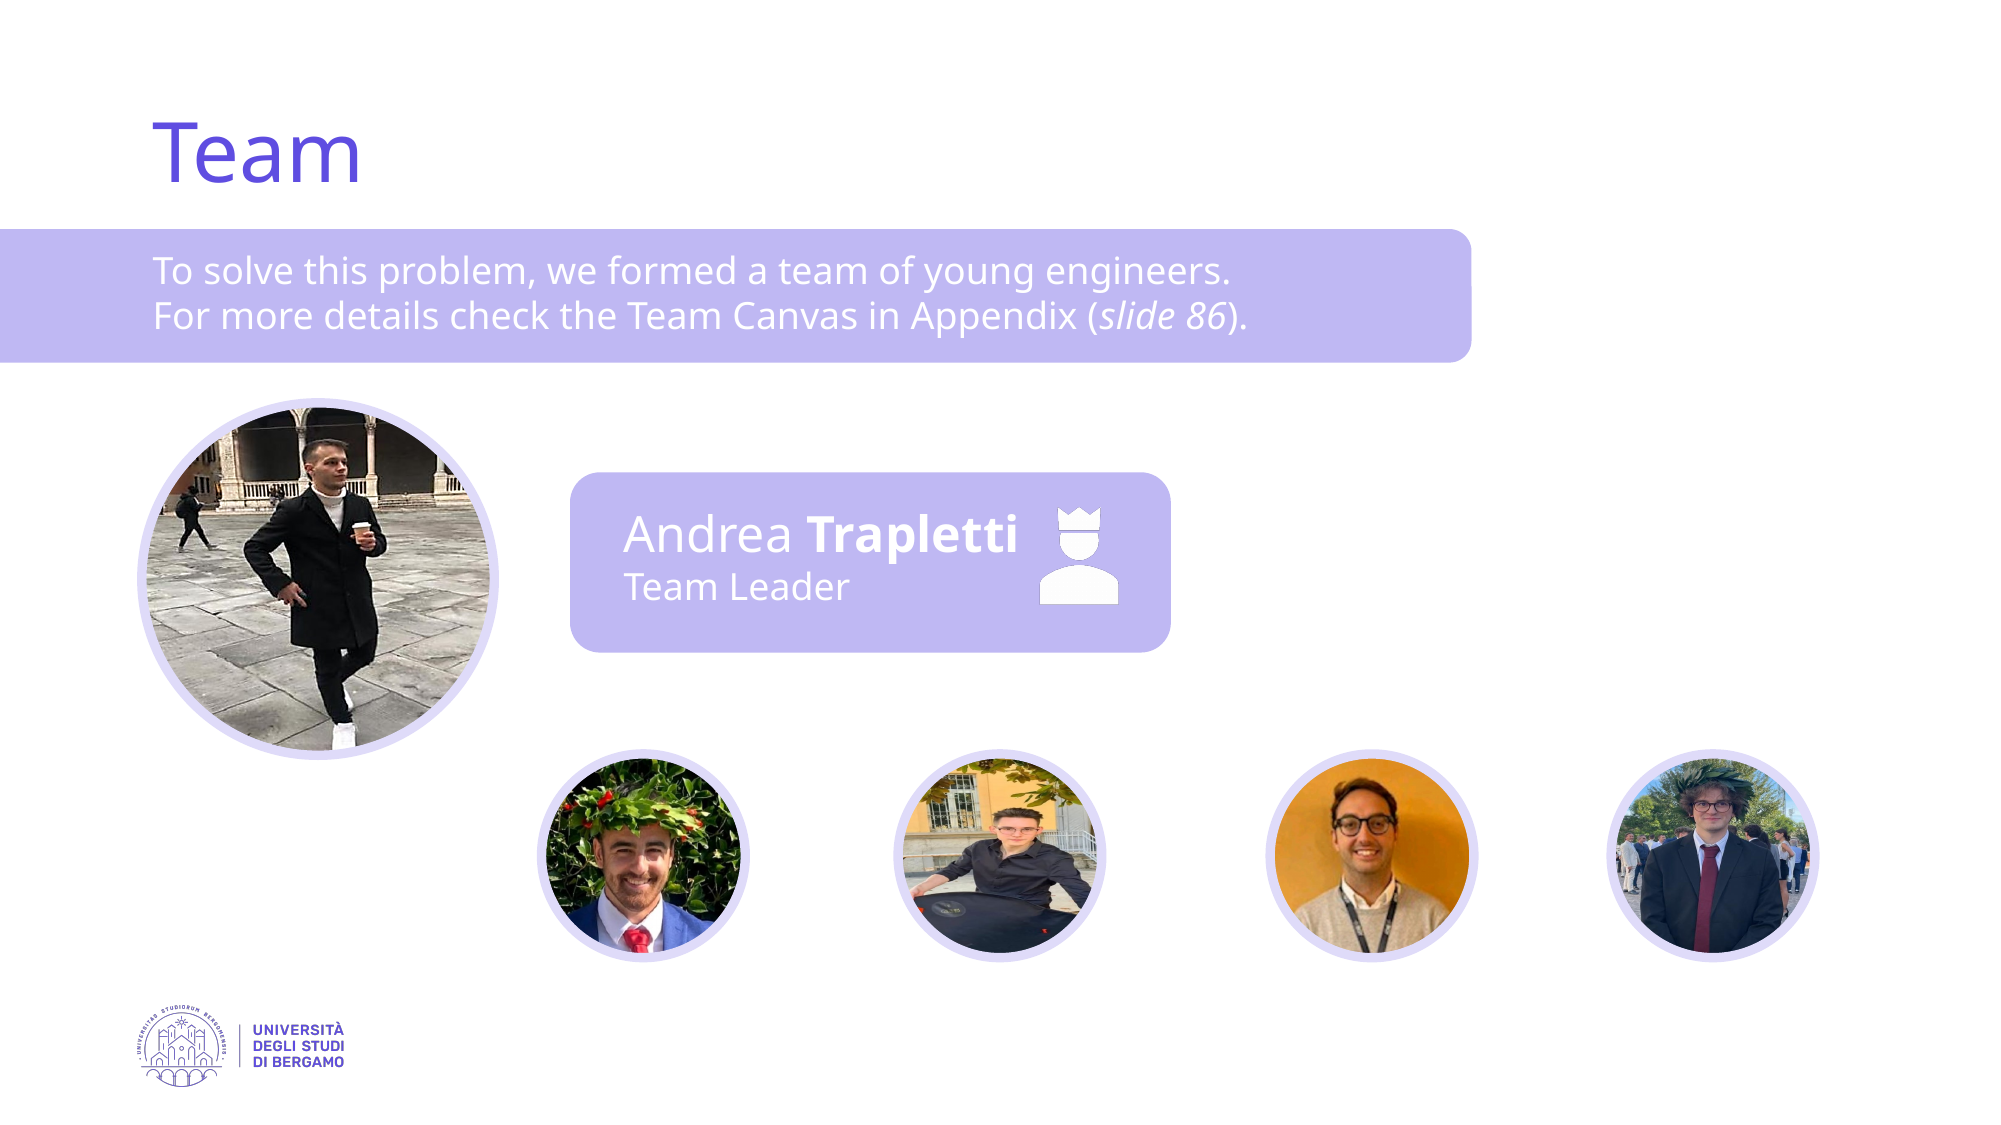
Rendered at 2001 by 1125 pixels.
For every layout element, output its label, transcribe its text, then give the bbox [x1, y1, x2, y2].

text_box [1609, 752, 1817, 960]
text_box [539, 752, 747, 960]
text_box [569, 471, 1172, 654]
text_box [0, 227, 1474, 365]
text_box [140, 401, 496, 757]
text_box [896, 752, 1104, 960]
text_box To solve this problem, we formed a team of young engineers. For more details check the Team Canvas in Appendix (slide 86). [137, 239, 1432, 390]
text_box Team [137, 91, 1432, 207]
text_box [1268, 752, 1476, 960]
picture [137, 1005, 344, 1087]
